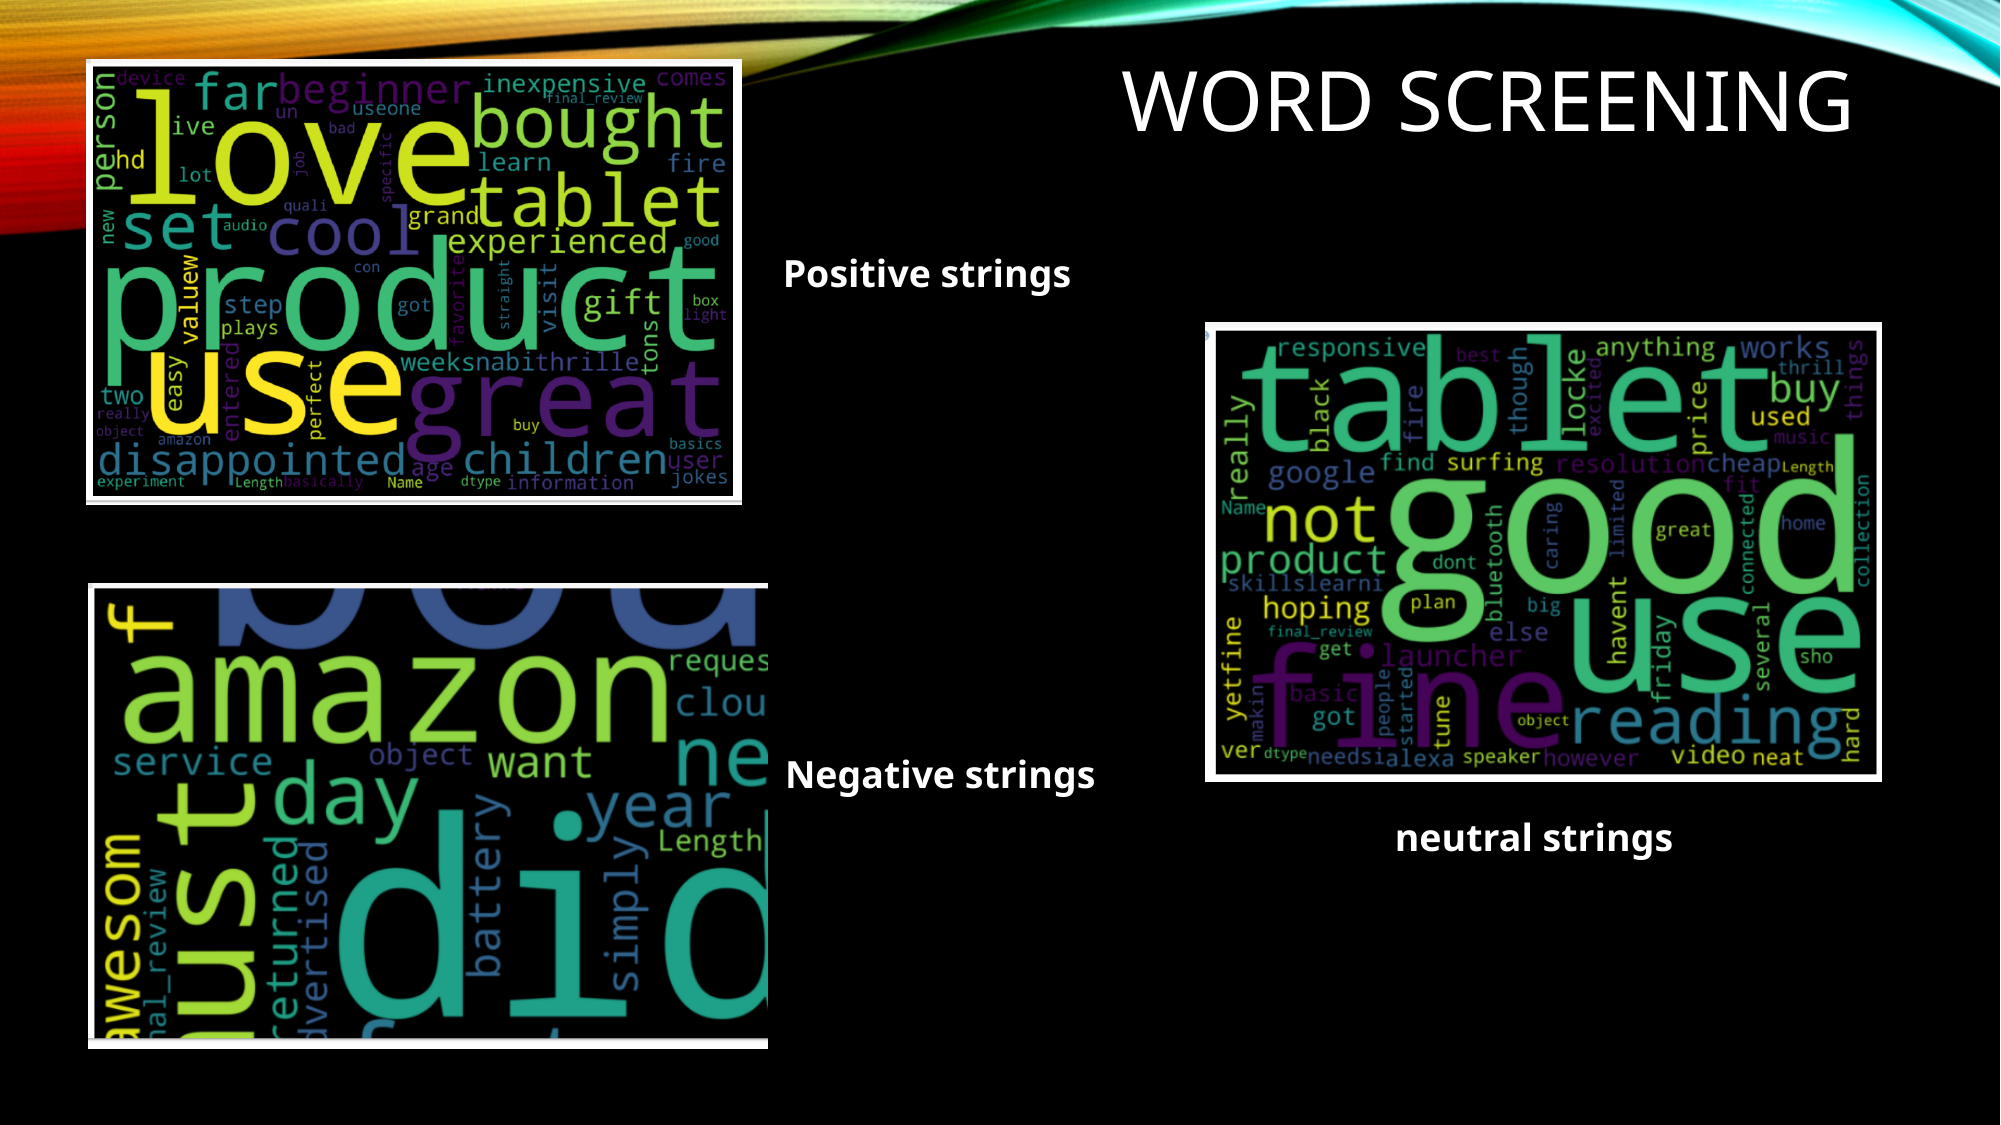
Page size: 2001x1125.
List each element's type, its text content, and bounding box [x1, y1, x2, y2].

text_box neutral strings [1380, 806, 1689, 867]
picture [1204, 322, 1882, 782]
text_box Negative strings [770, 744, 1111, 804]
picture [88, 583, 768, 1049]
text_box Positive strings [768, 242, 1087, 303]
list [85, 59, 742, 505]
title Word screening [767, 16, 1914, 194]
picture [0, 0, 2000, 237]
